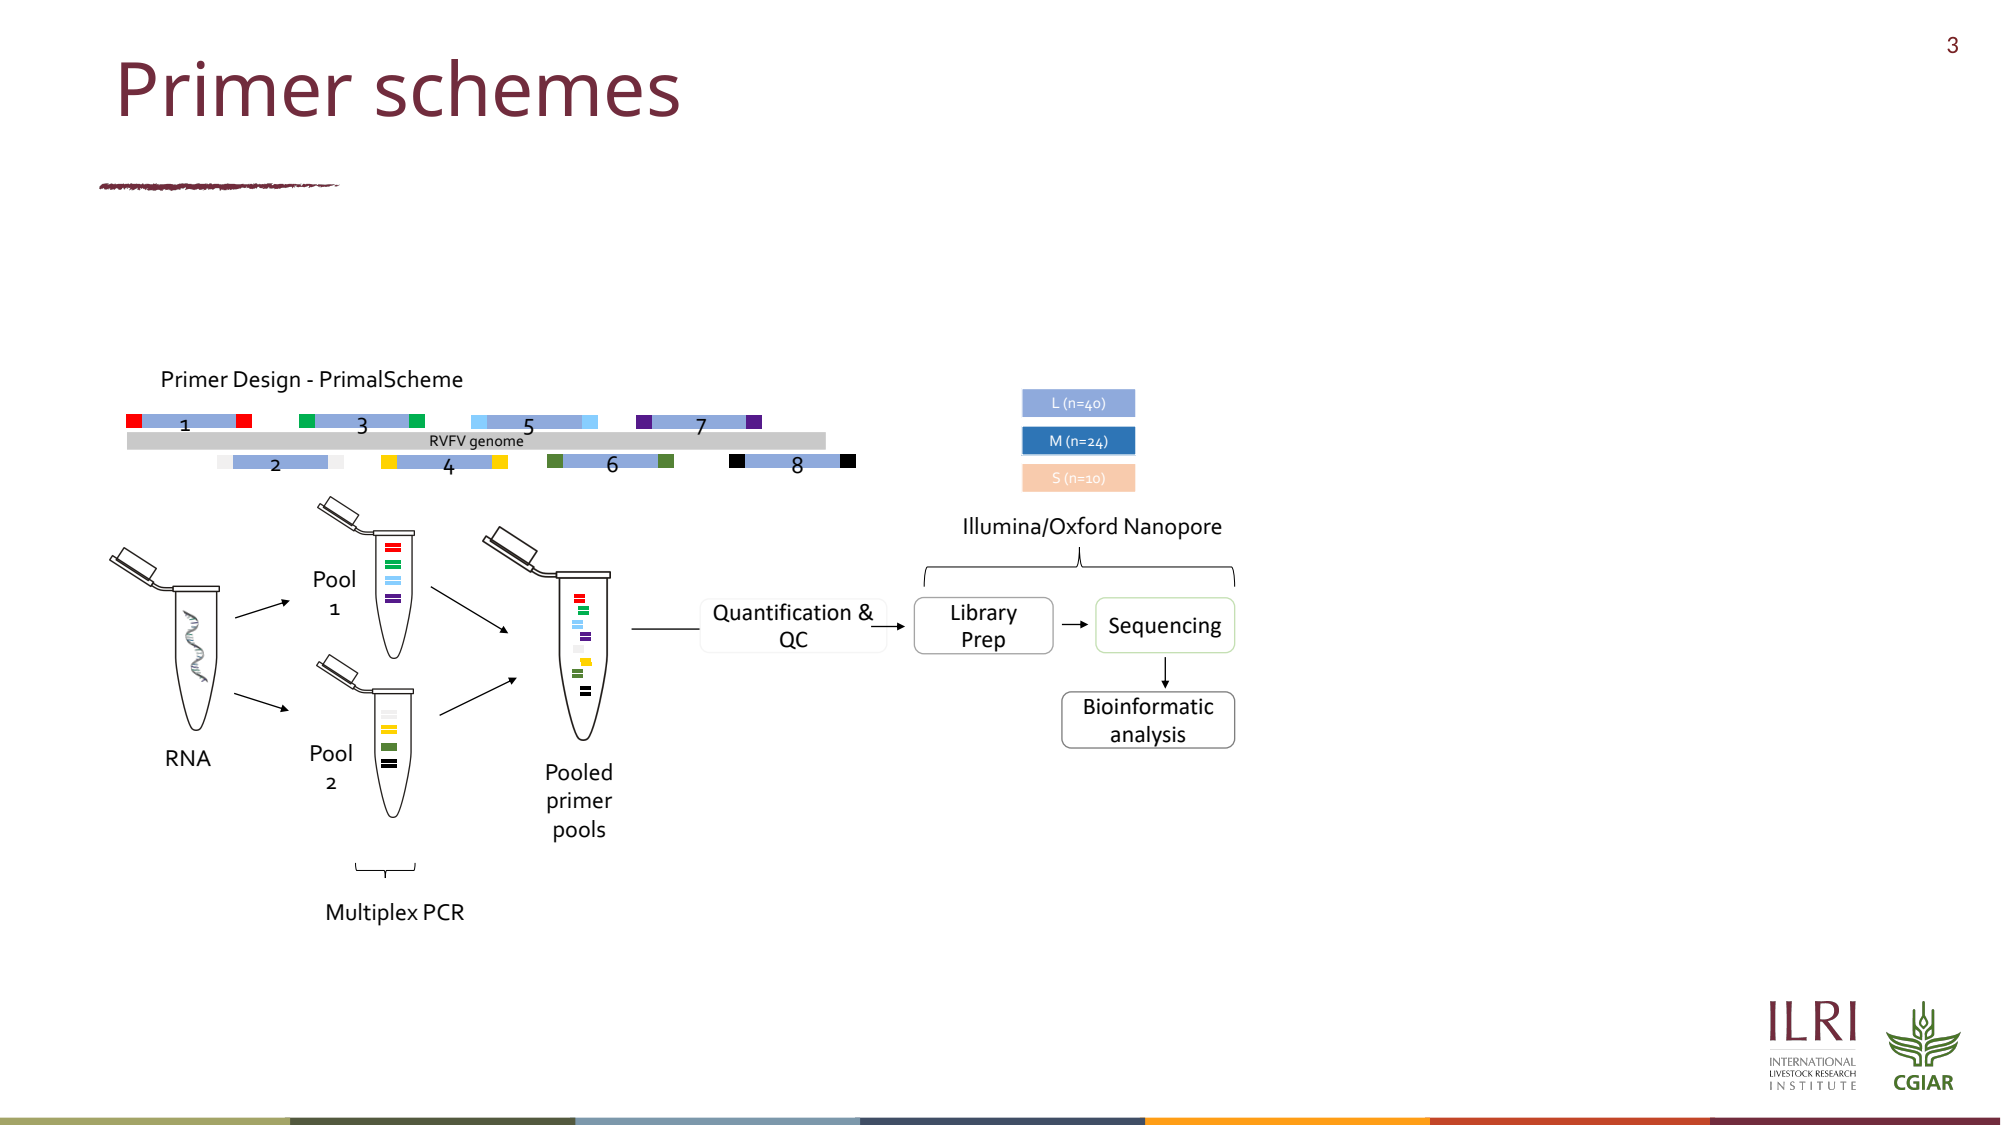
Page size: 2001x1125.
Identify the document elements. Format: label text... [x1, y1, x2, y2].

picture [99, 183, 340, 191]
title Primer schemes [99, 33, 1900, 146]
picture [1770, 1001, 1961, 1090]
picture [47, 218, 1323, 936]
